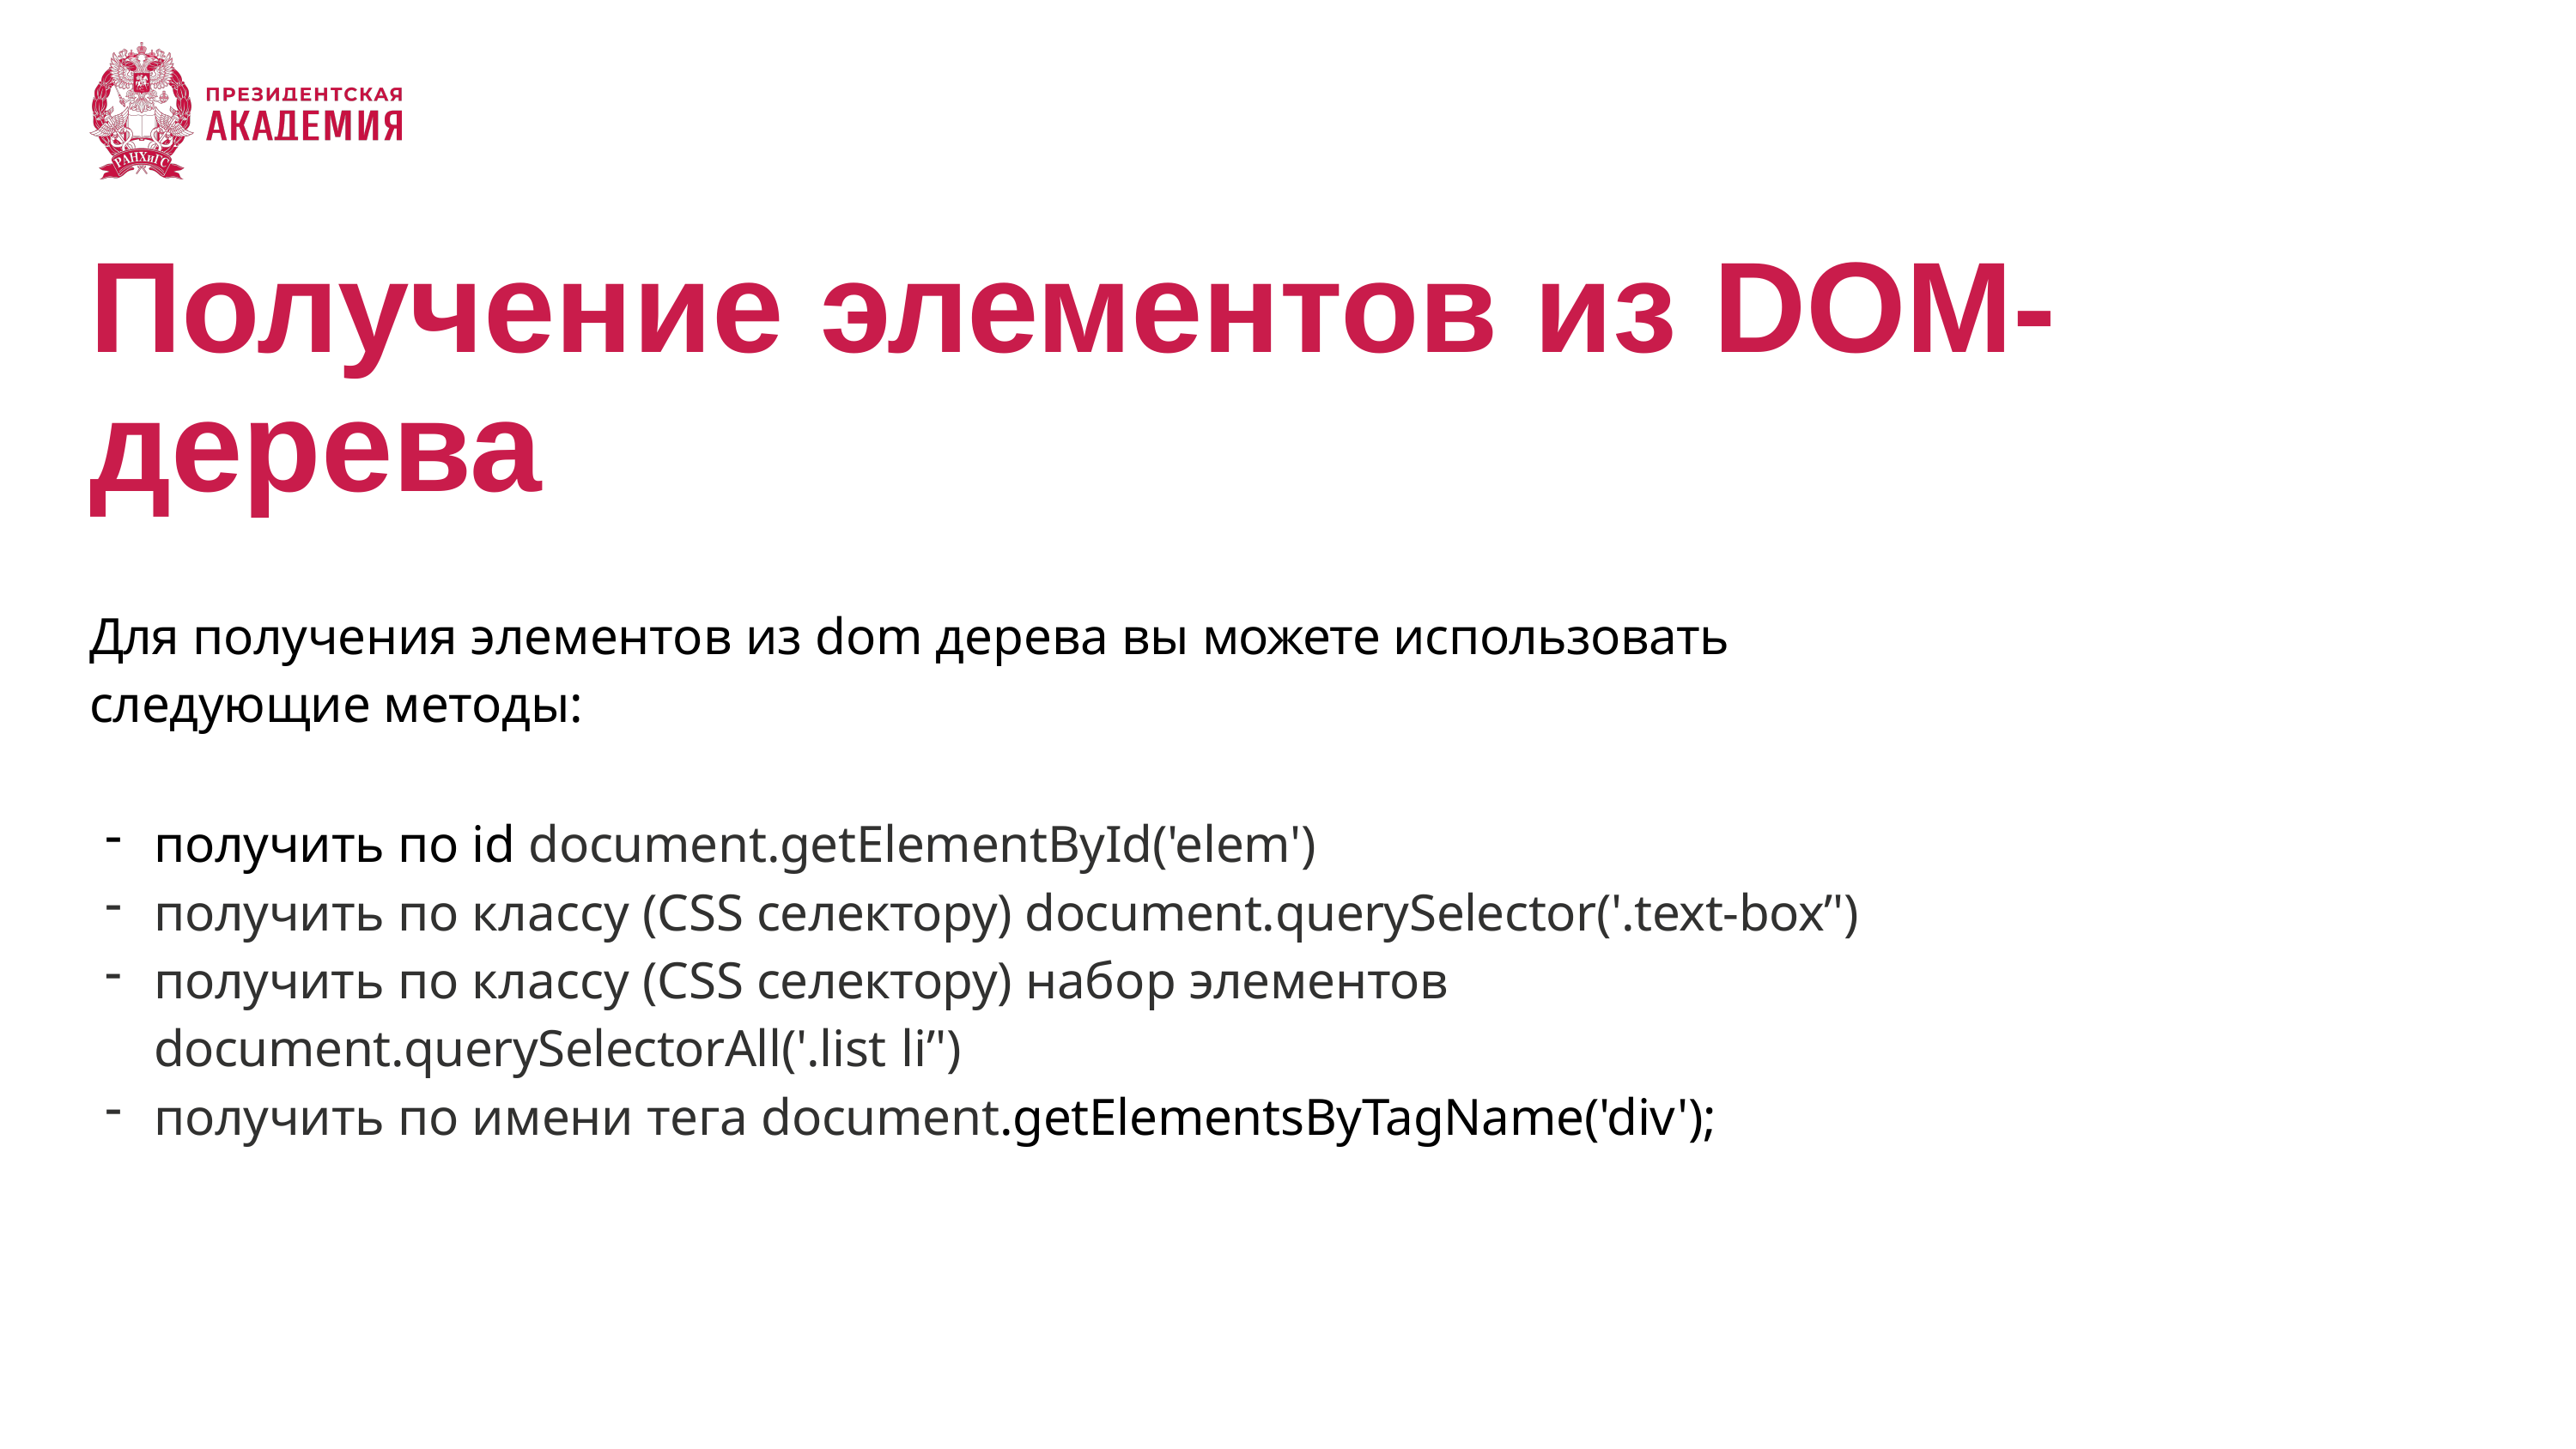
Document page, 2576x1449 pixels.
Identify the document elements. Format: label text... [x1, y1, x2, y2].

picture [89, 42, 402, 179]
text_box Для получения элементов из dom дерева вы можете использовать следующие методы: получить по id document.getElementById('elem') получить по классу (CSS селектору) document.querySelector('.text-box’') получить по классу (CSS селектору) набор элементов document.querySelectorAll('.list li’') получить по имени тега document.getElementsByTagName('div'); [88, 594, 1933, 1146]
title Получение элементов из DOM- дерева [88, 220, 2062, 518]
